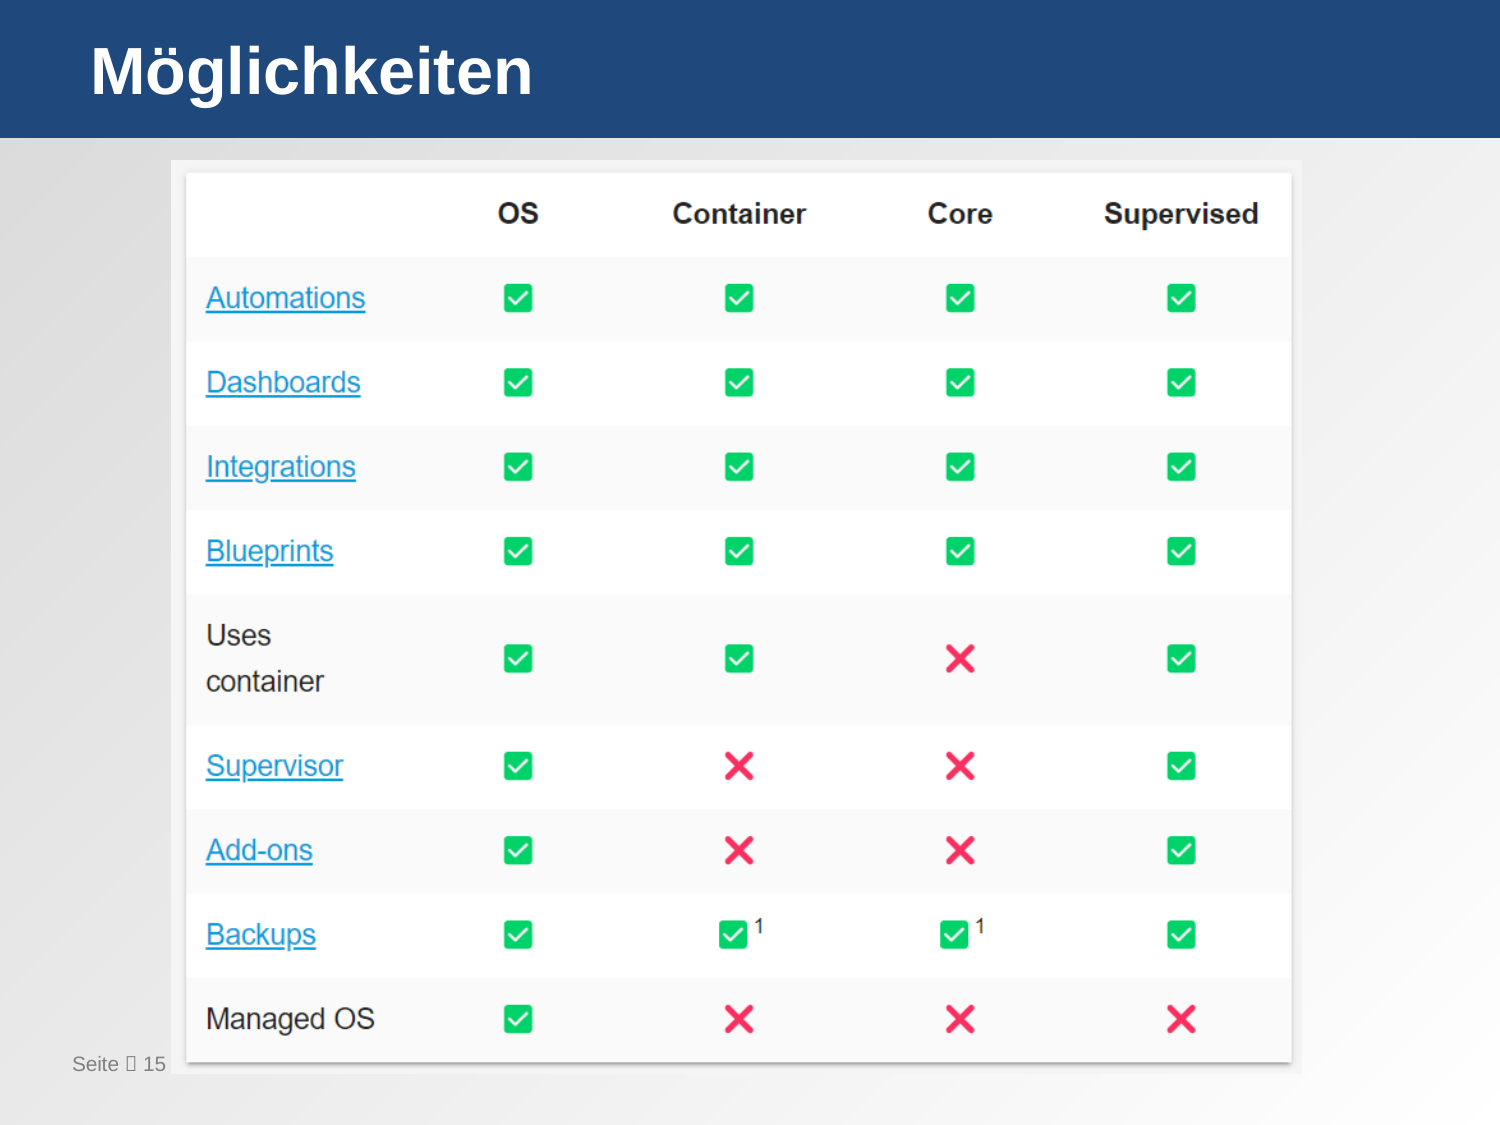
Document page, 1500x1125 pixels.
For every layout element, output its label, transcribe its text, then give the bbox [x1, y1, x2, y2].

title Möglichkeiten [75, 20, 1425, 208]
picture [170, 160, 1302, 1075]
